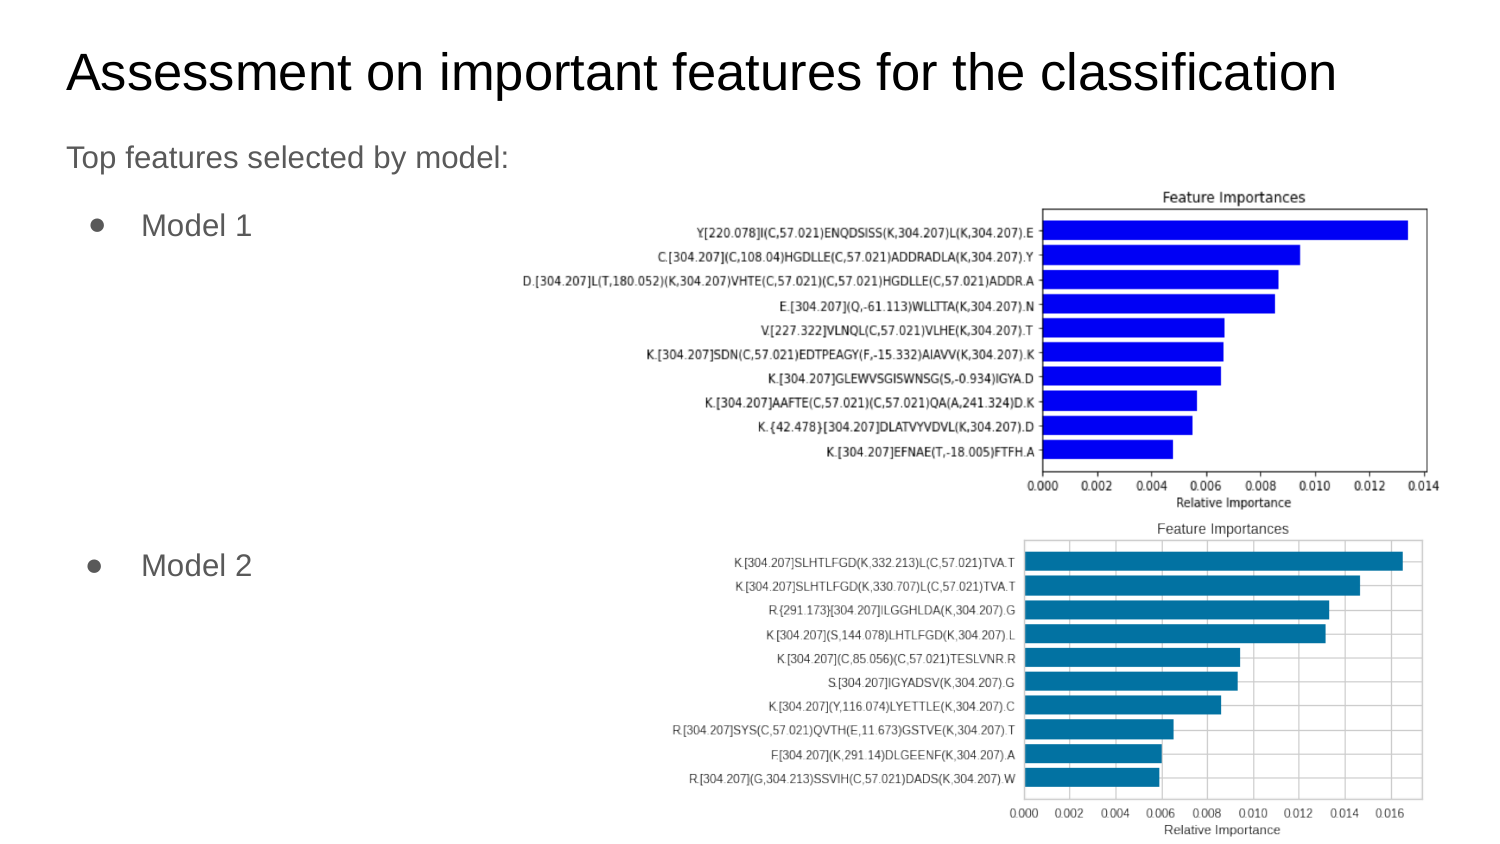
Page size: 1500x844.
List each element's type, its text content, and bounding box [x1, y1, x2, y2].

list Top features selected by model: Model 1 Model 2 [51, 116, 1449, 805]
picture [520, 186, 1441, 844]
title Assessment on important features for the classification [51, 23, 1449, 116]
